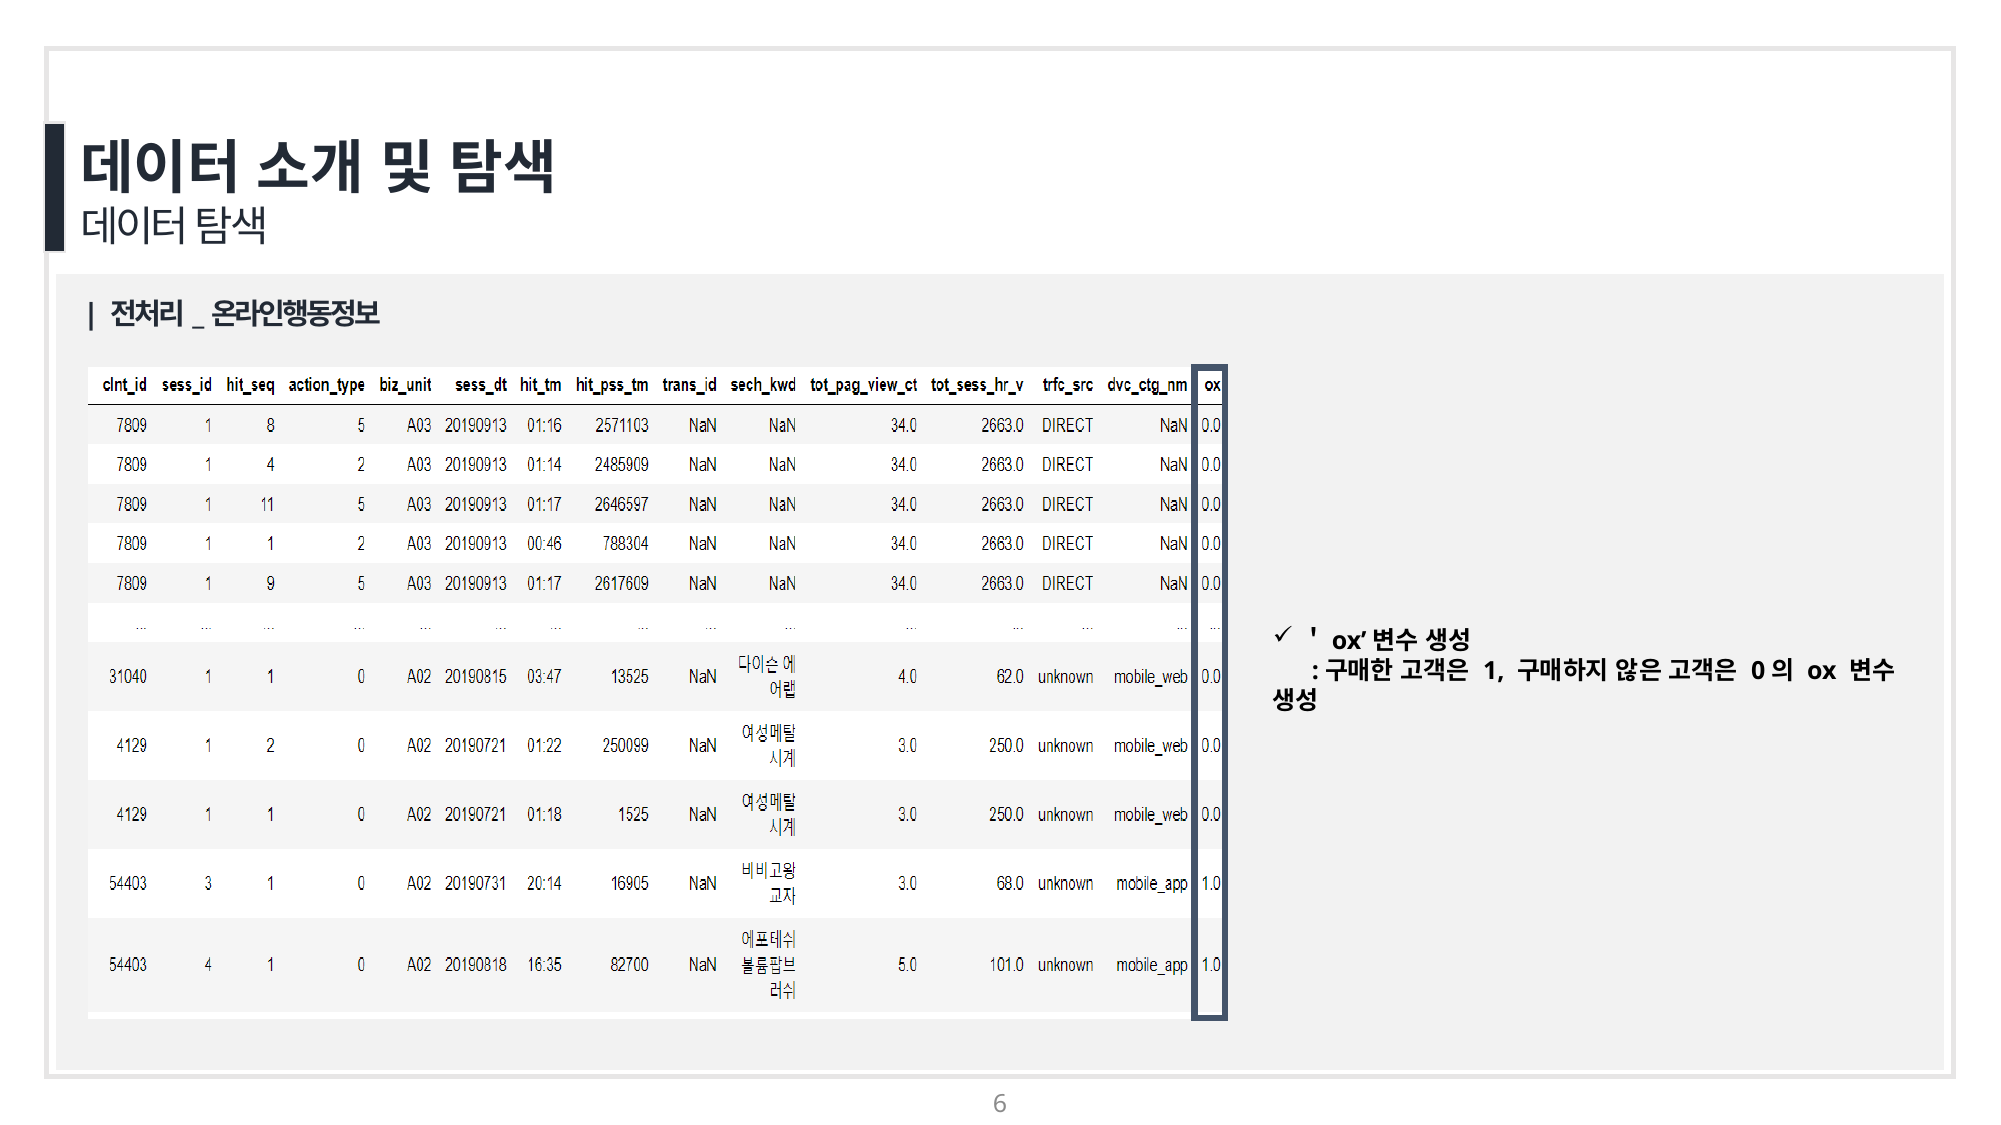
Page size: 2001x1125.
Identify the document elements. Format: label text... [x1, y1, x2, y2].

text_box ＇ox’변수 생성 :구매한 고객은 1, 구매하지 않은 고객은 0의 ox 변수 생성 [1258, 617, 1924, 722]
text_box [43, 121, 66, 253]
text_box 데이터 소개 및 탐색 데이터 탐색 [65, 122, 638, 258]
text_box | 전처리_온라인행동정보 [68, 287, 397, 338]
slide_number 6 [774, 1075, 1225, 1125]
picture [88, 367, 1226, 1019]
